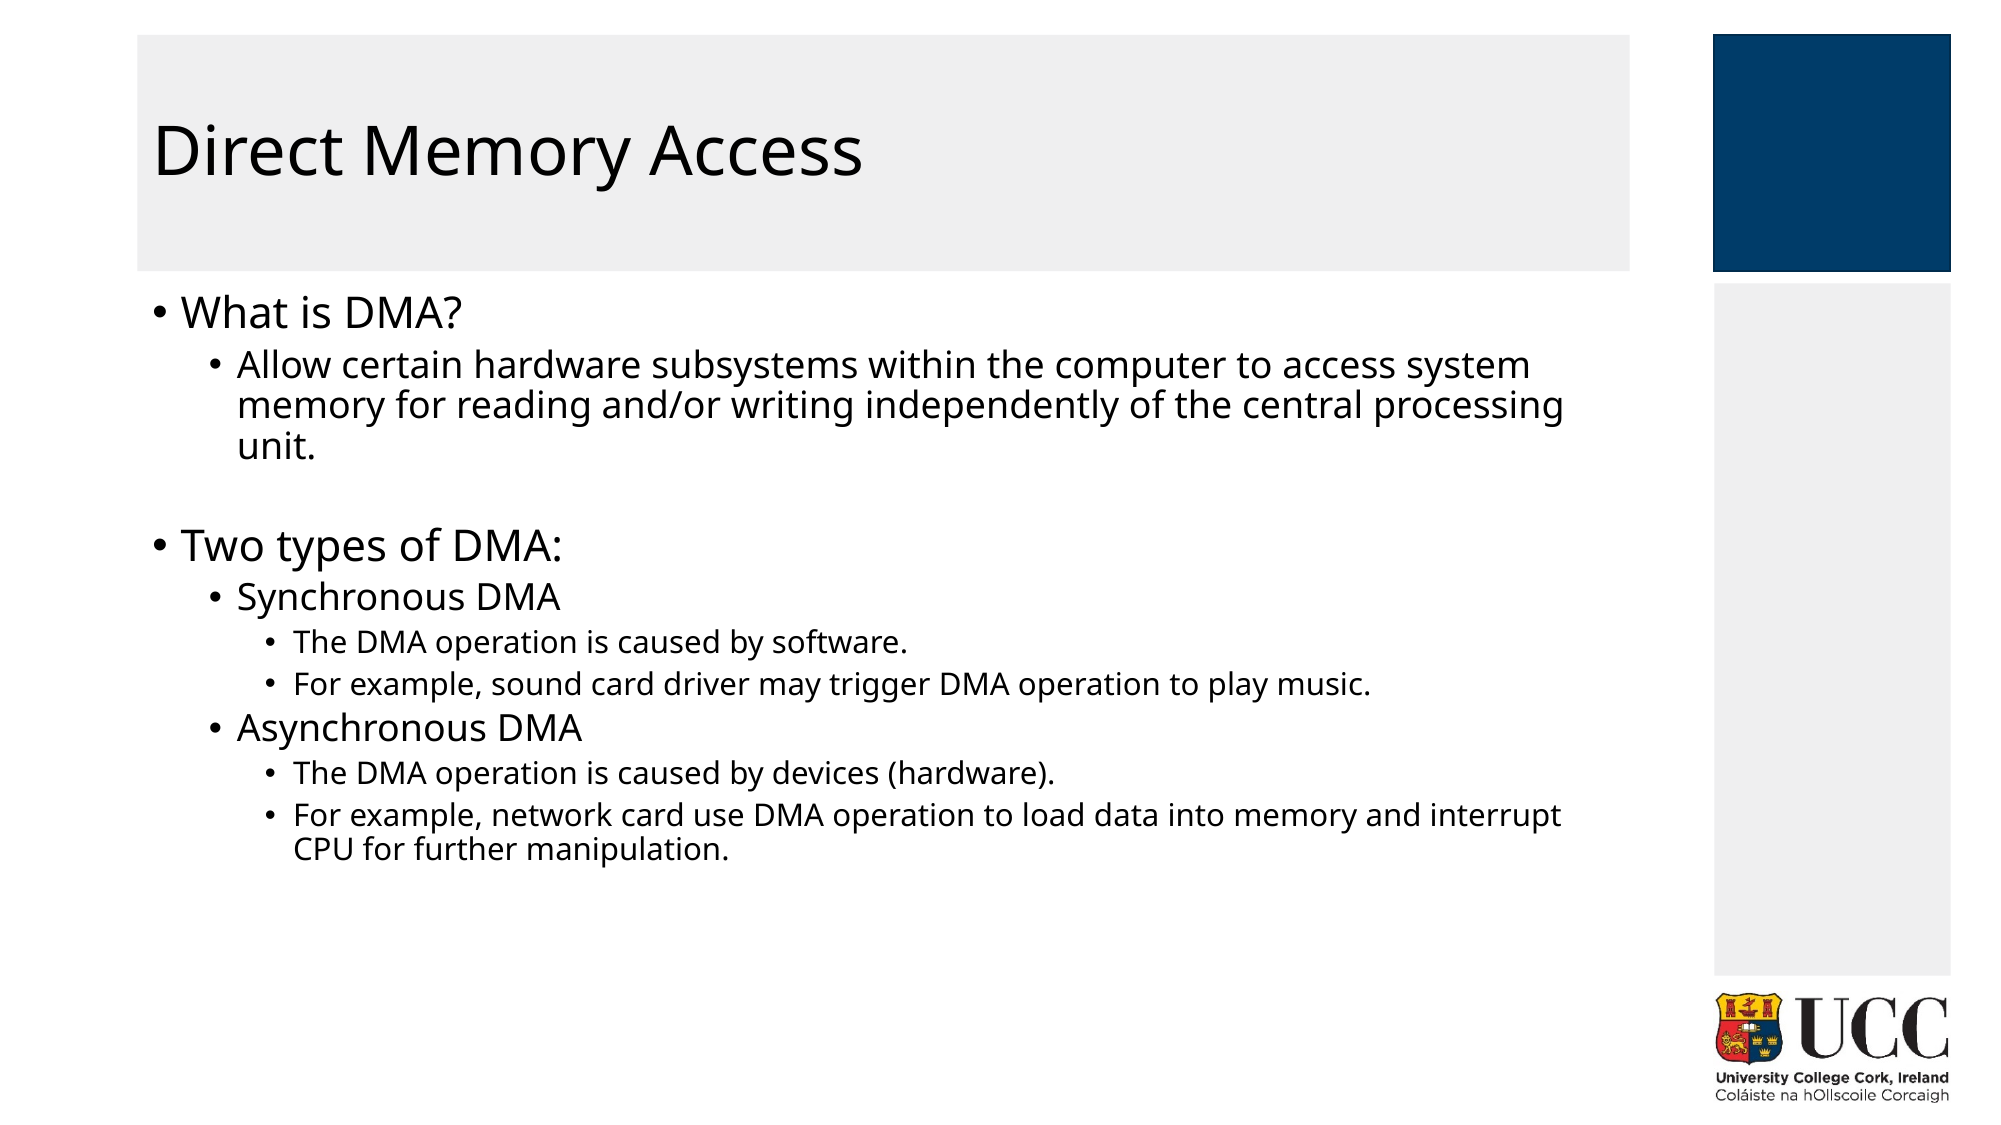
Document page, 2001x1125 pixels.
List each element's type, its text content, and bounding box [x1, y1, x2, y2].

list What is DMA? Allow certain hardware subsystems within the computer to access system memory for reading and/or writing independently of the central processing unit. Two types of DMA: Synchronous DMA The DMA operation is caused by software. For example, sound card driver may trigger DMA operation to play music. Asynchronous DMA The DMA operation is caused by devices (hardware). For example, network card use DMA operation to load data into memory and interrupt CPU for further manipulation. [137, 283, 1630, 976]
title Direct Memory Access [137, 34, 1630, 272]
picture [1713, 991, 1951, 1103]
